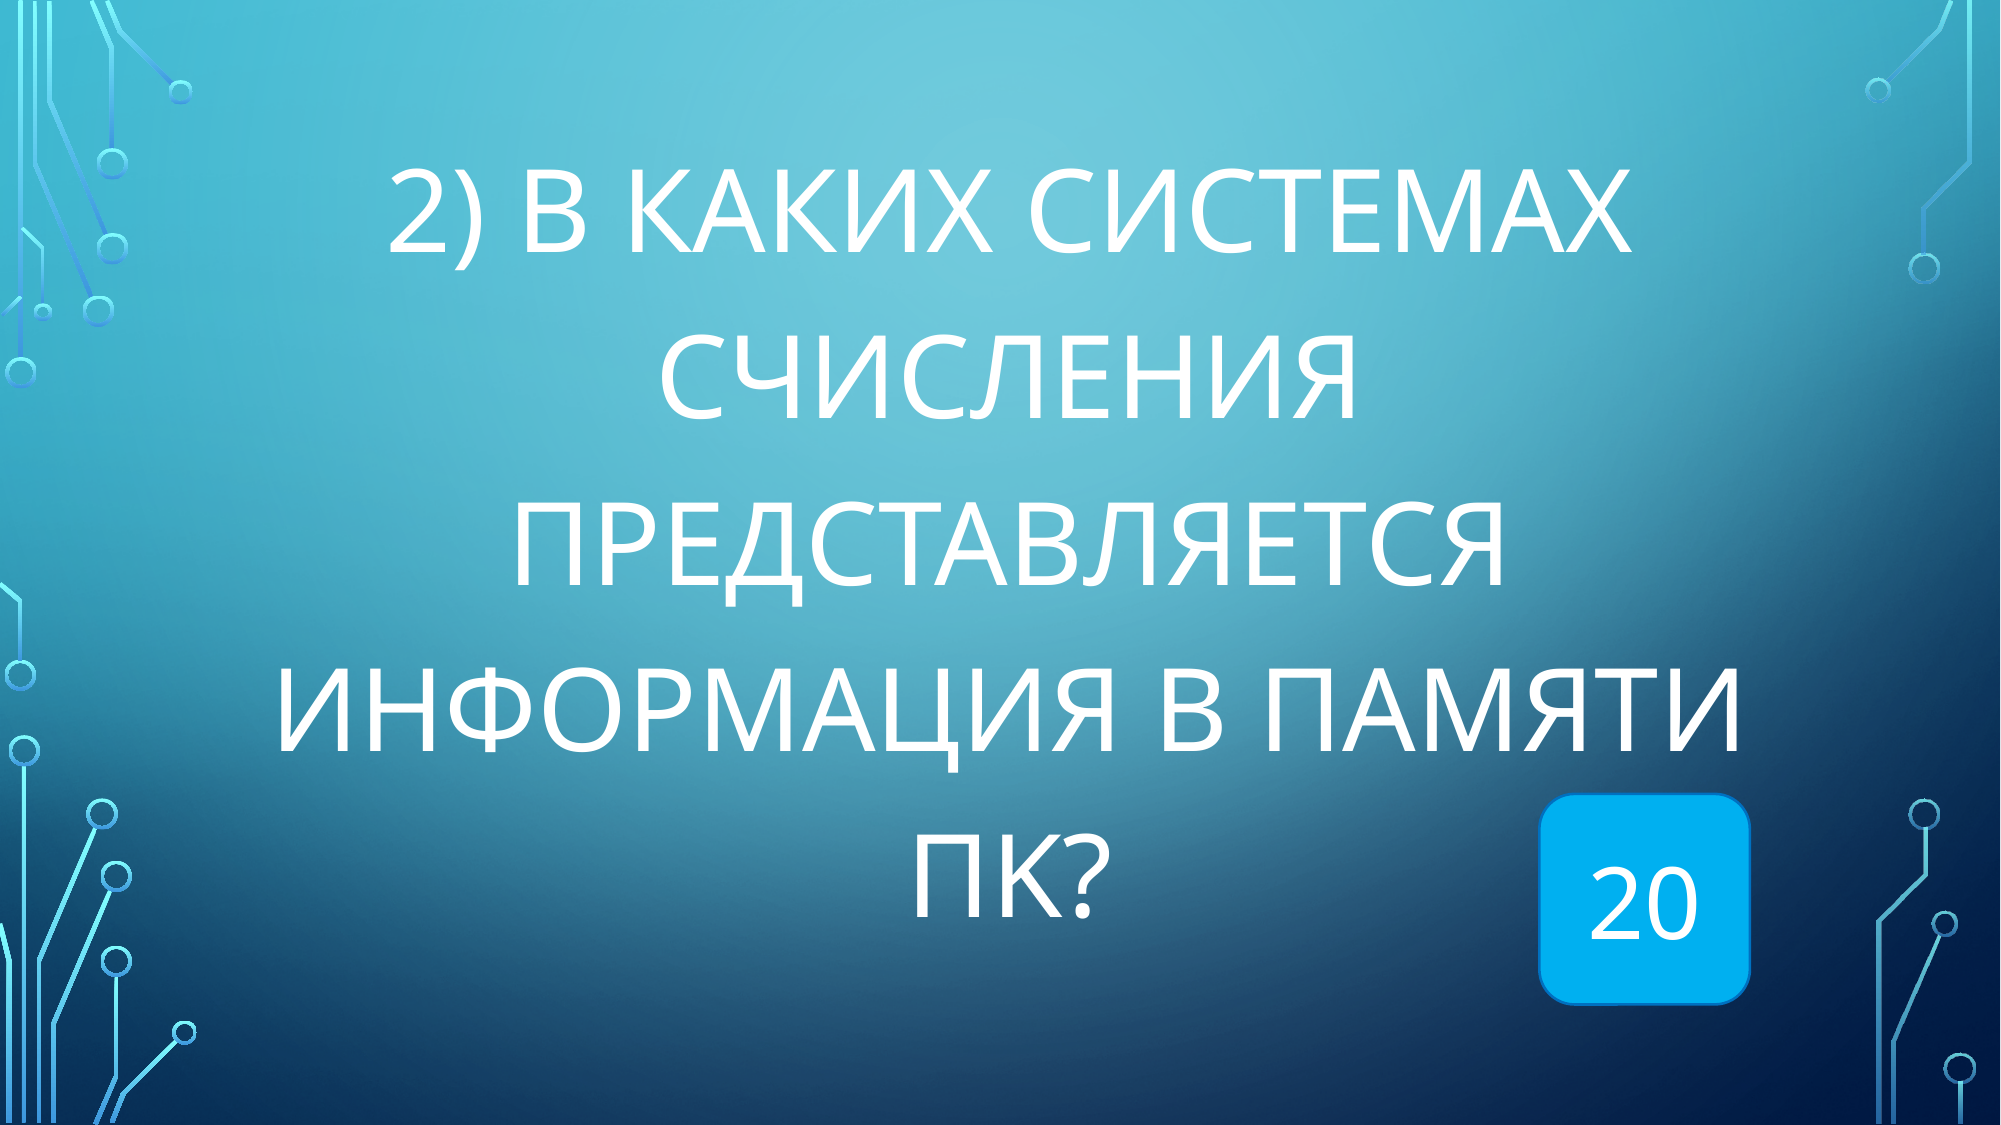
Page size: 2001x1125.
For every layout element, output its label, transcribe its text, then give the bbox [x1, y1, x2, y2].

list 2) В каких системах счисления представляется информация в памяти ПK? [207, 98, 1813, 952]
text_box 20 [1538, 792, 1752, 1006]
